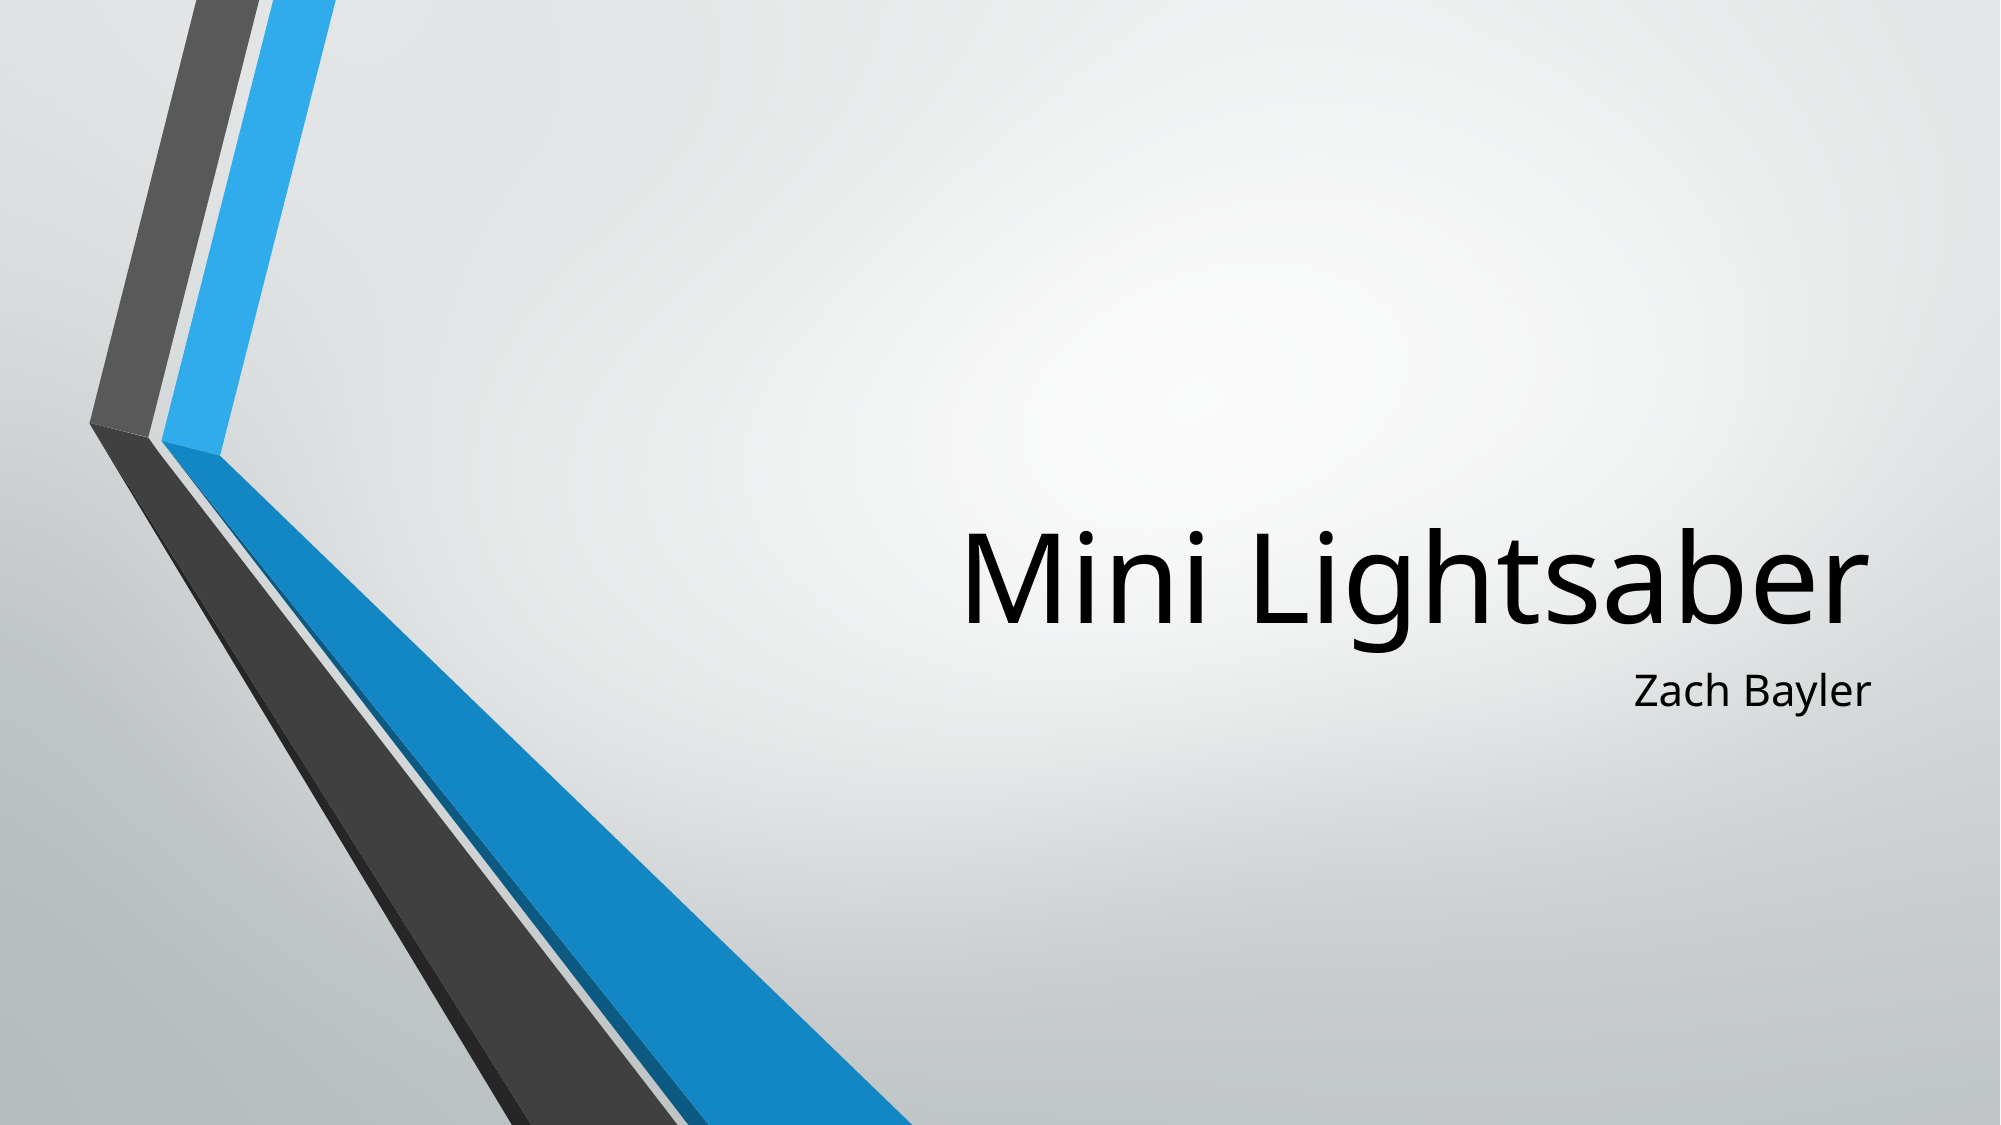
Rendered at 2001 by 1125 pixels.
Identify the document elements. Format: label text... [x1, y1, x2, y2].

title Mini Lightsaber [480, 226, 1887, 656]
subtitle Zach Bayler [740, 655, 1887, 884]
